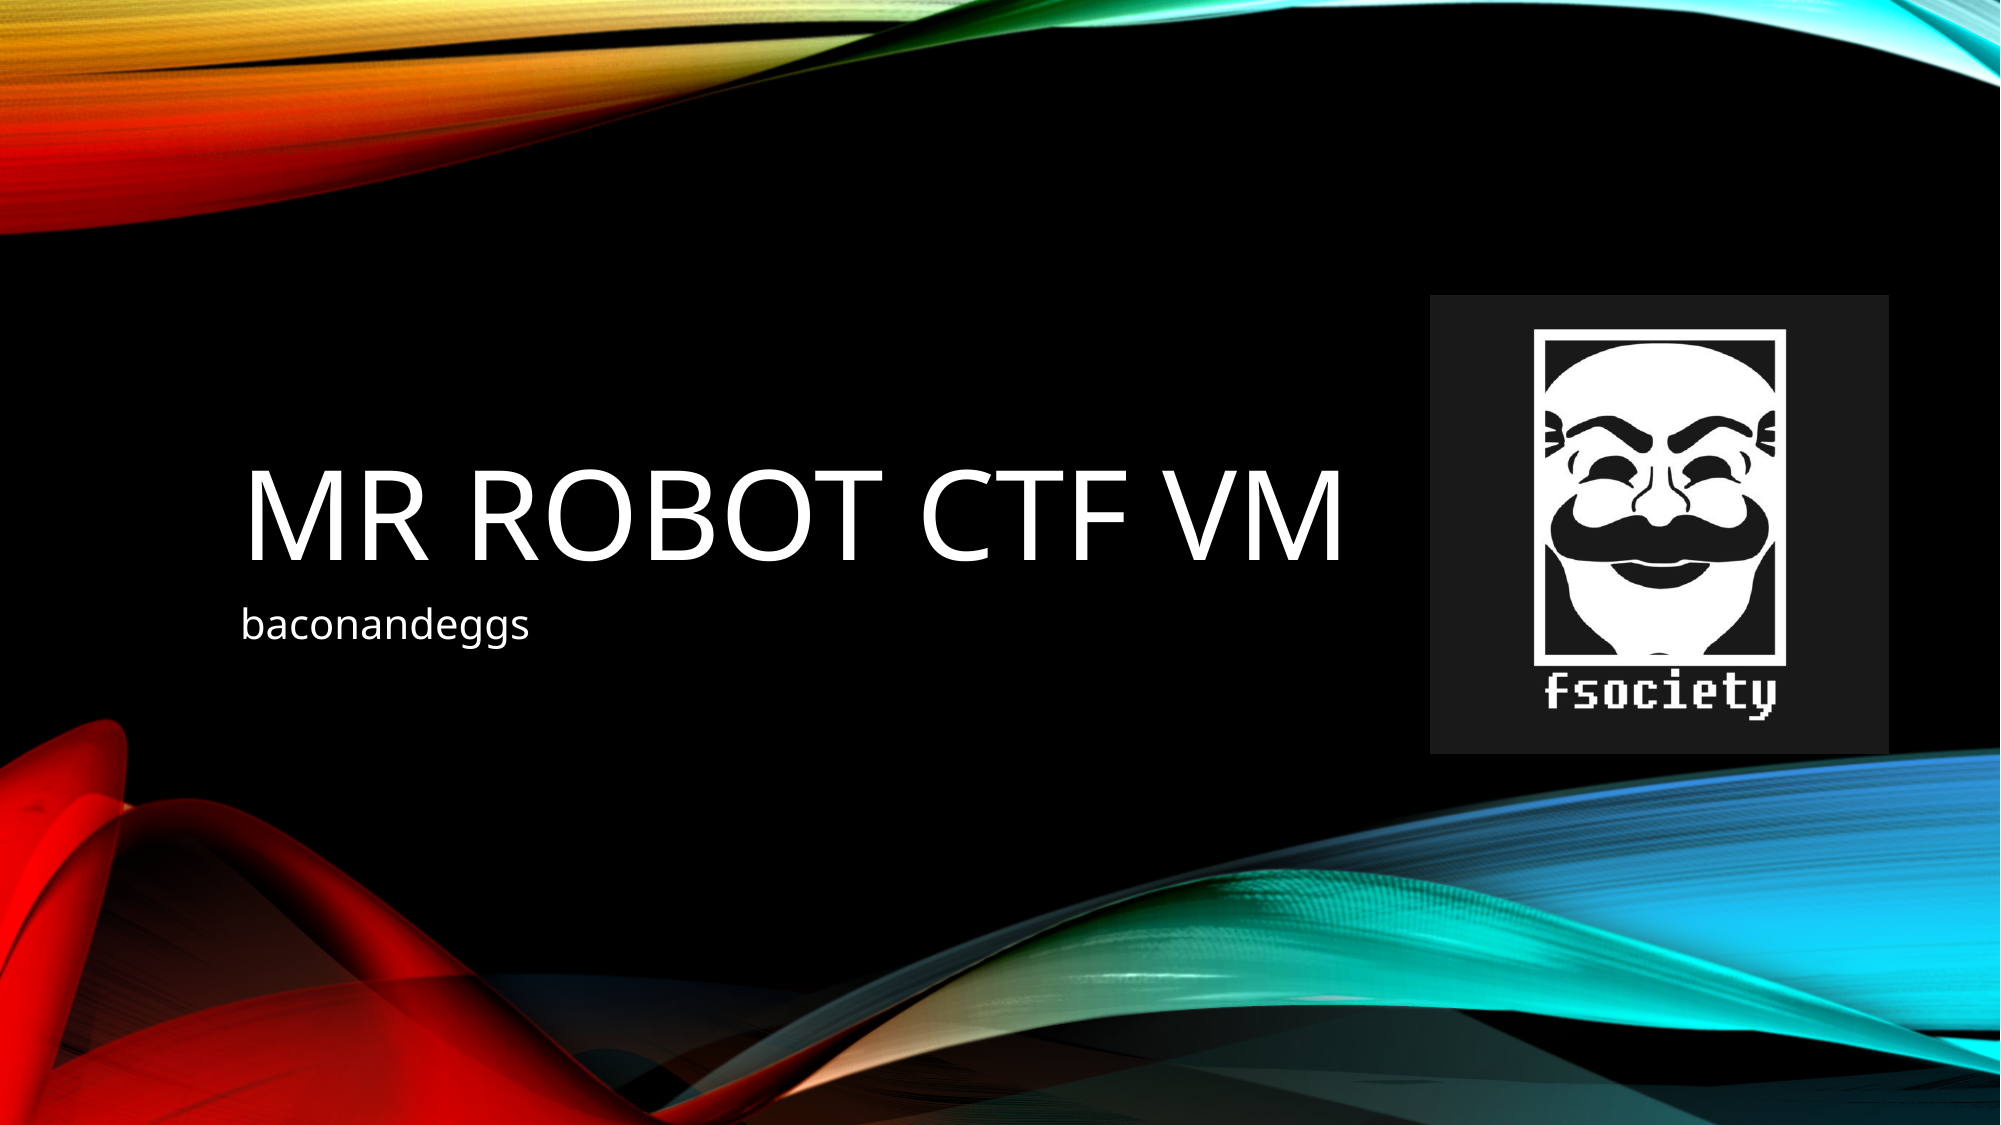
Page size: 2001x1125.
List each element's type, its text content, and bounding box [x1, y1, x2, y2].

picture [0, 295, 2000, 1125]
text_box [225, 595, 1430, 708]
picture [0, 0, 2000, 237]
title Mr robot CTF VM [225, 295, 1430, 595]
